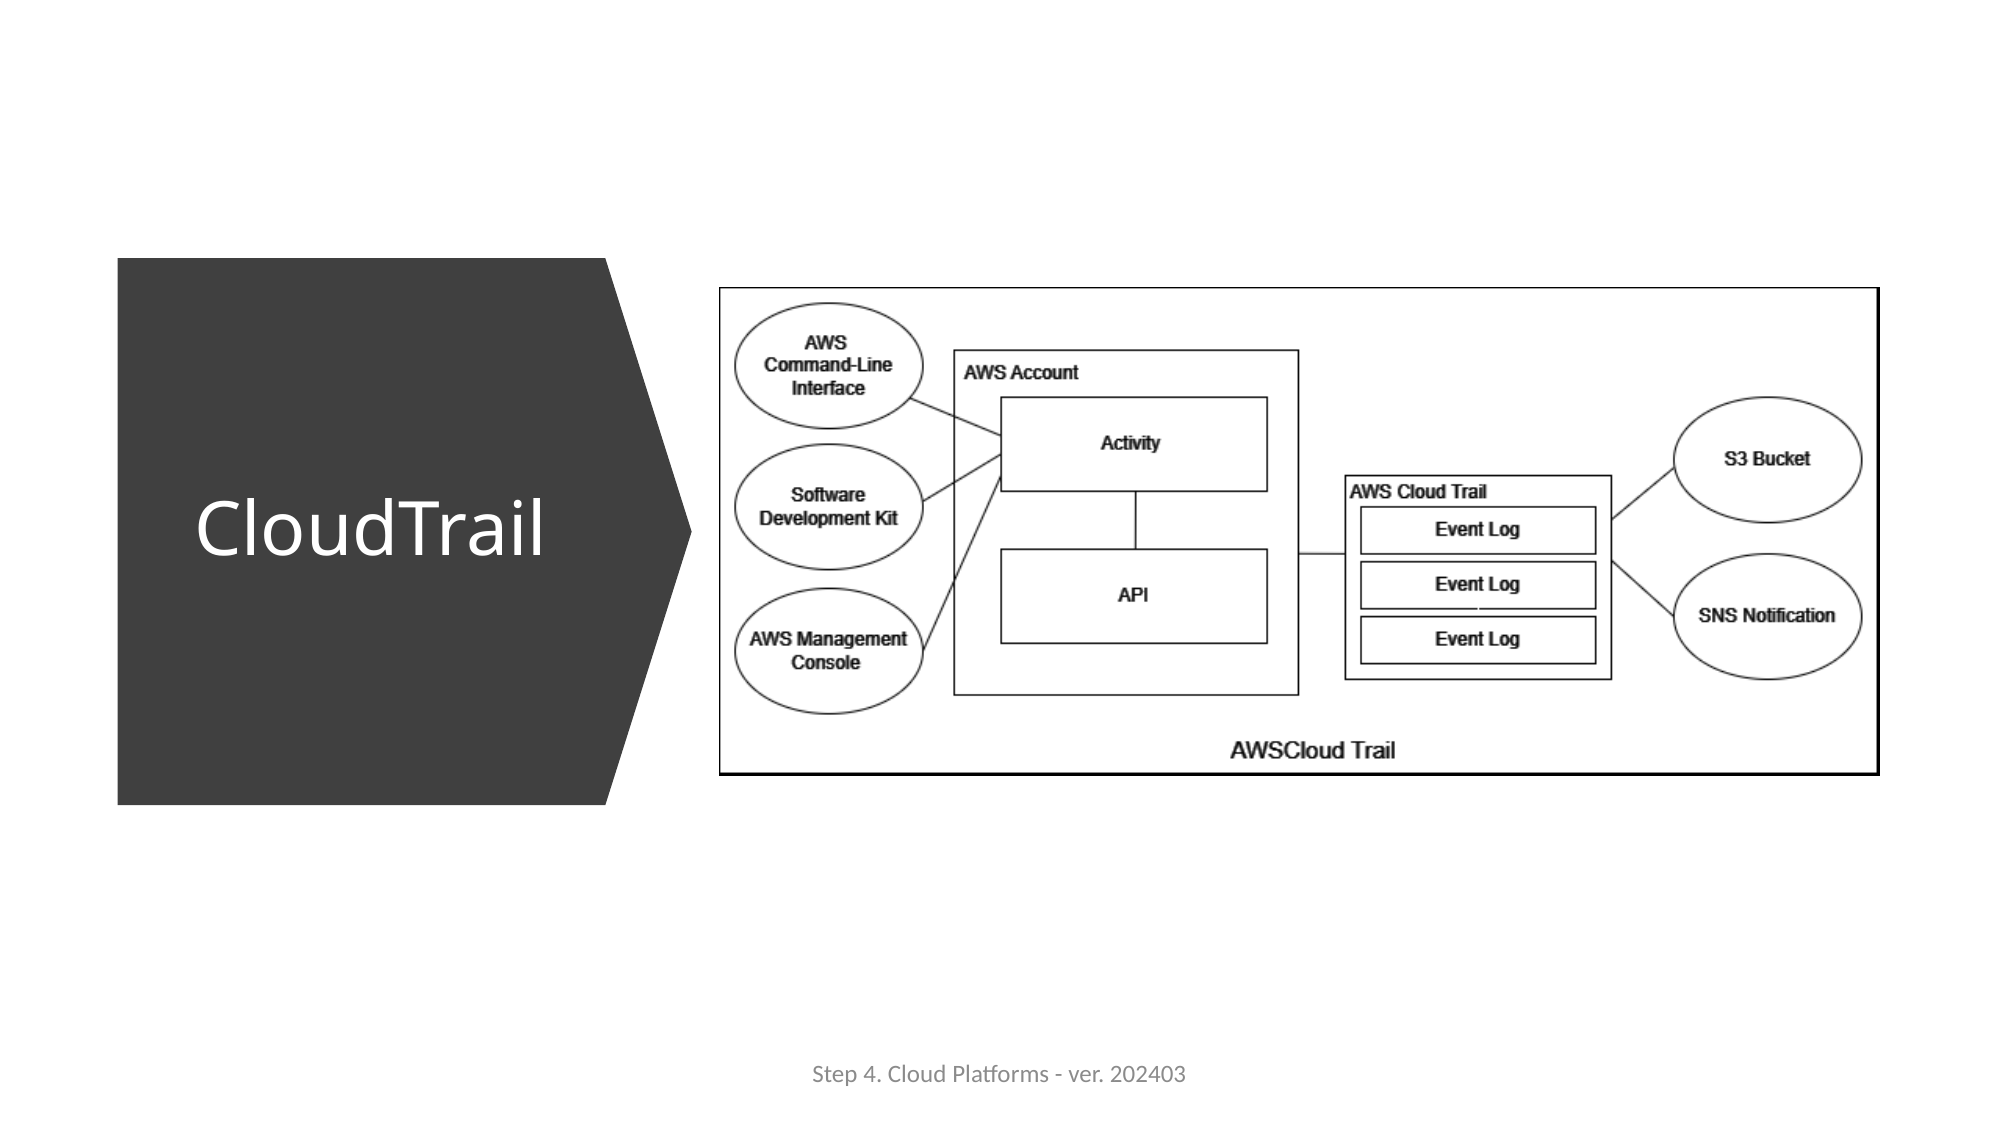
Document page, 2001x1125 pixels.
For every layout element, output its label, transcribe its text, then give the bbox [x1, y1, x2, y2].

title CloudTrail [145, 322, 596, 741]
text_box [116, 257, 693, 807]
picture [719, 287, 1880, 776]
footer Step 4. Cloud Platforms - ver. 202403 [662, 1042, 1338, 1103]
